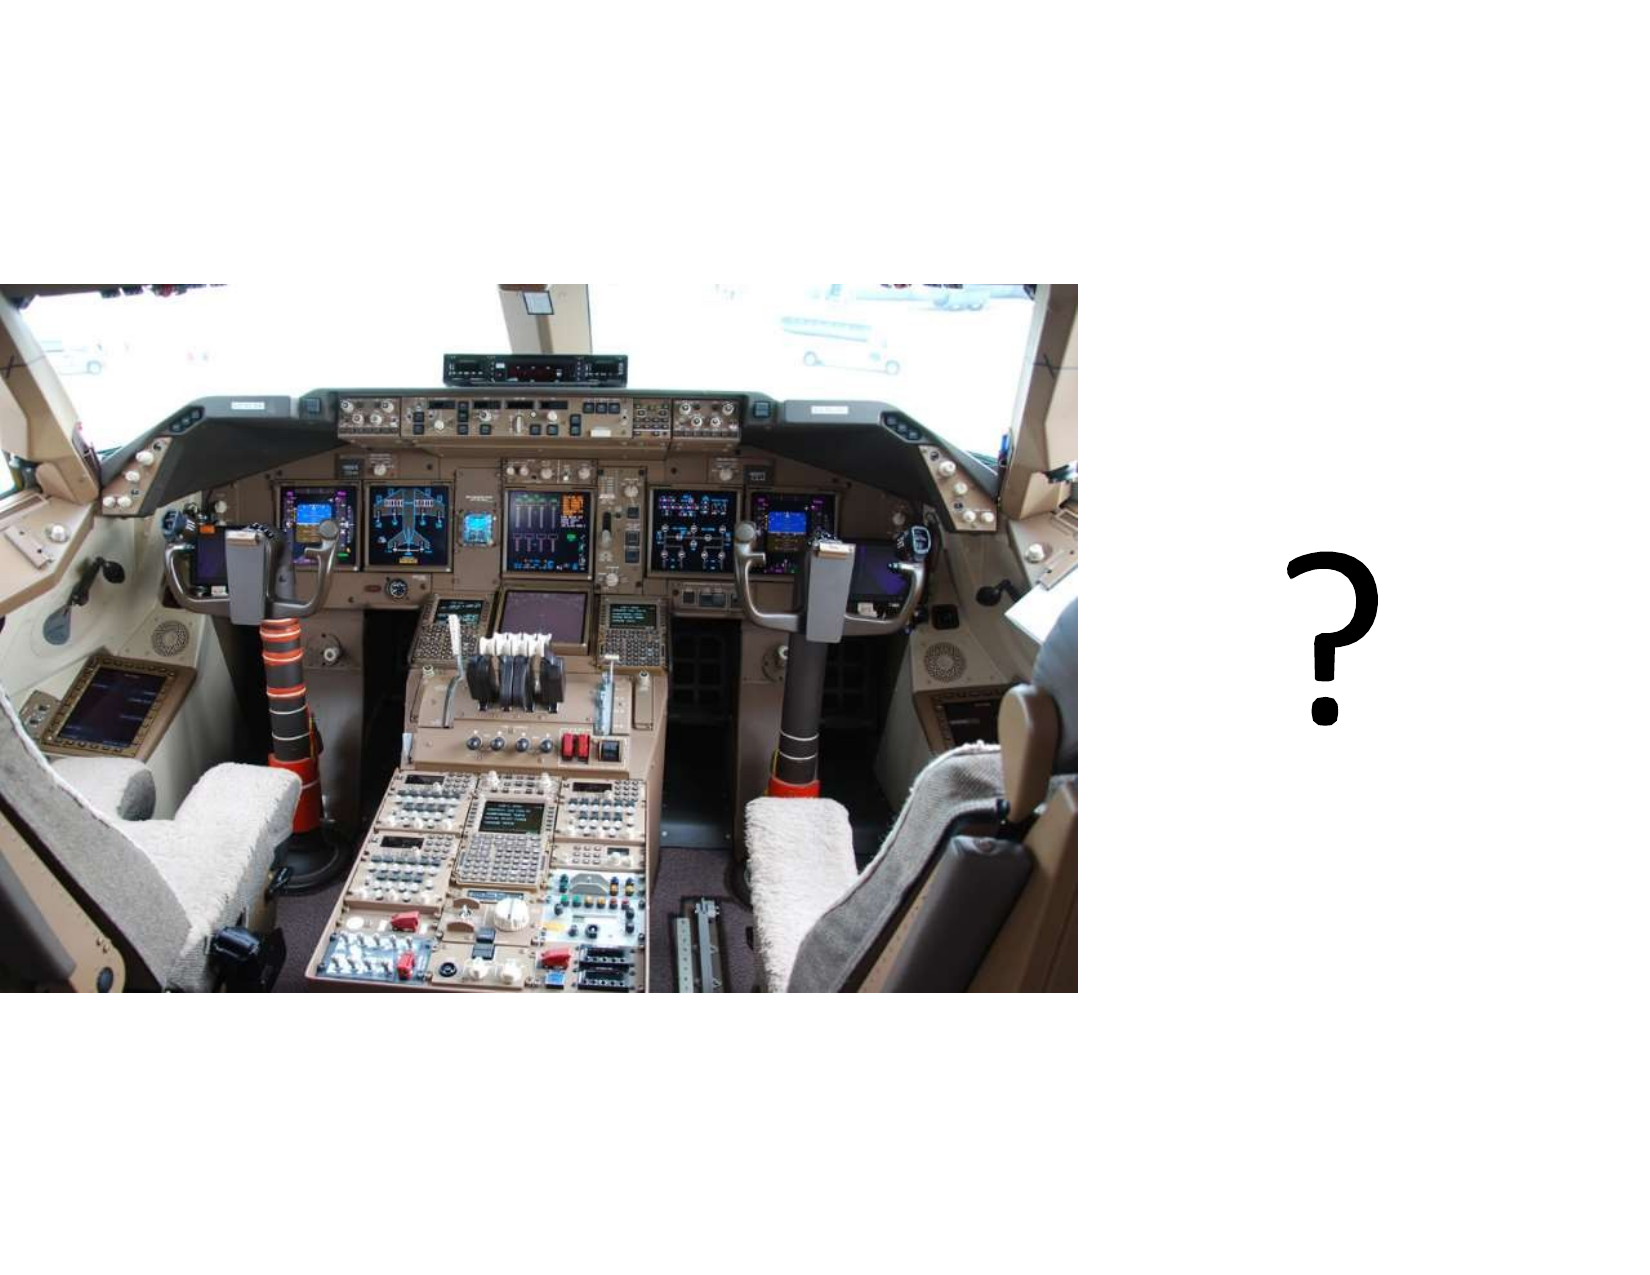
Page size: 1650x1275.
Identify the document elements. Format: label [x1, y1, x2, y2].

text_box [1311, 696, 1339, 726]
picture [0, 284, 1078, 993]
text_box [1287, 551, 1378, 682]
